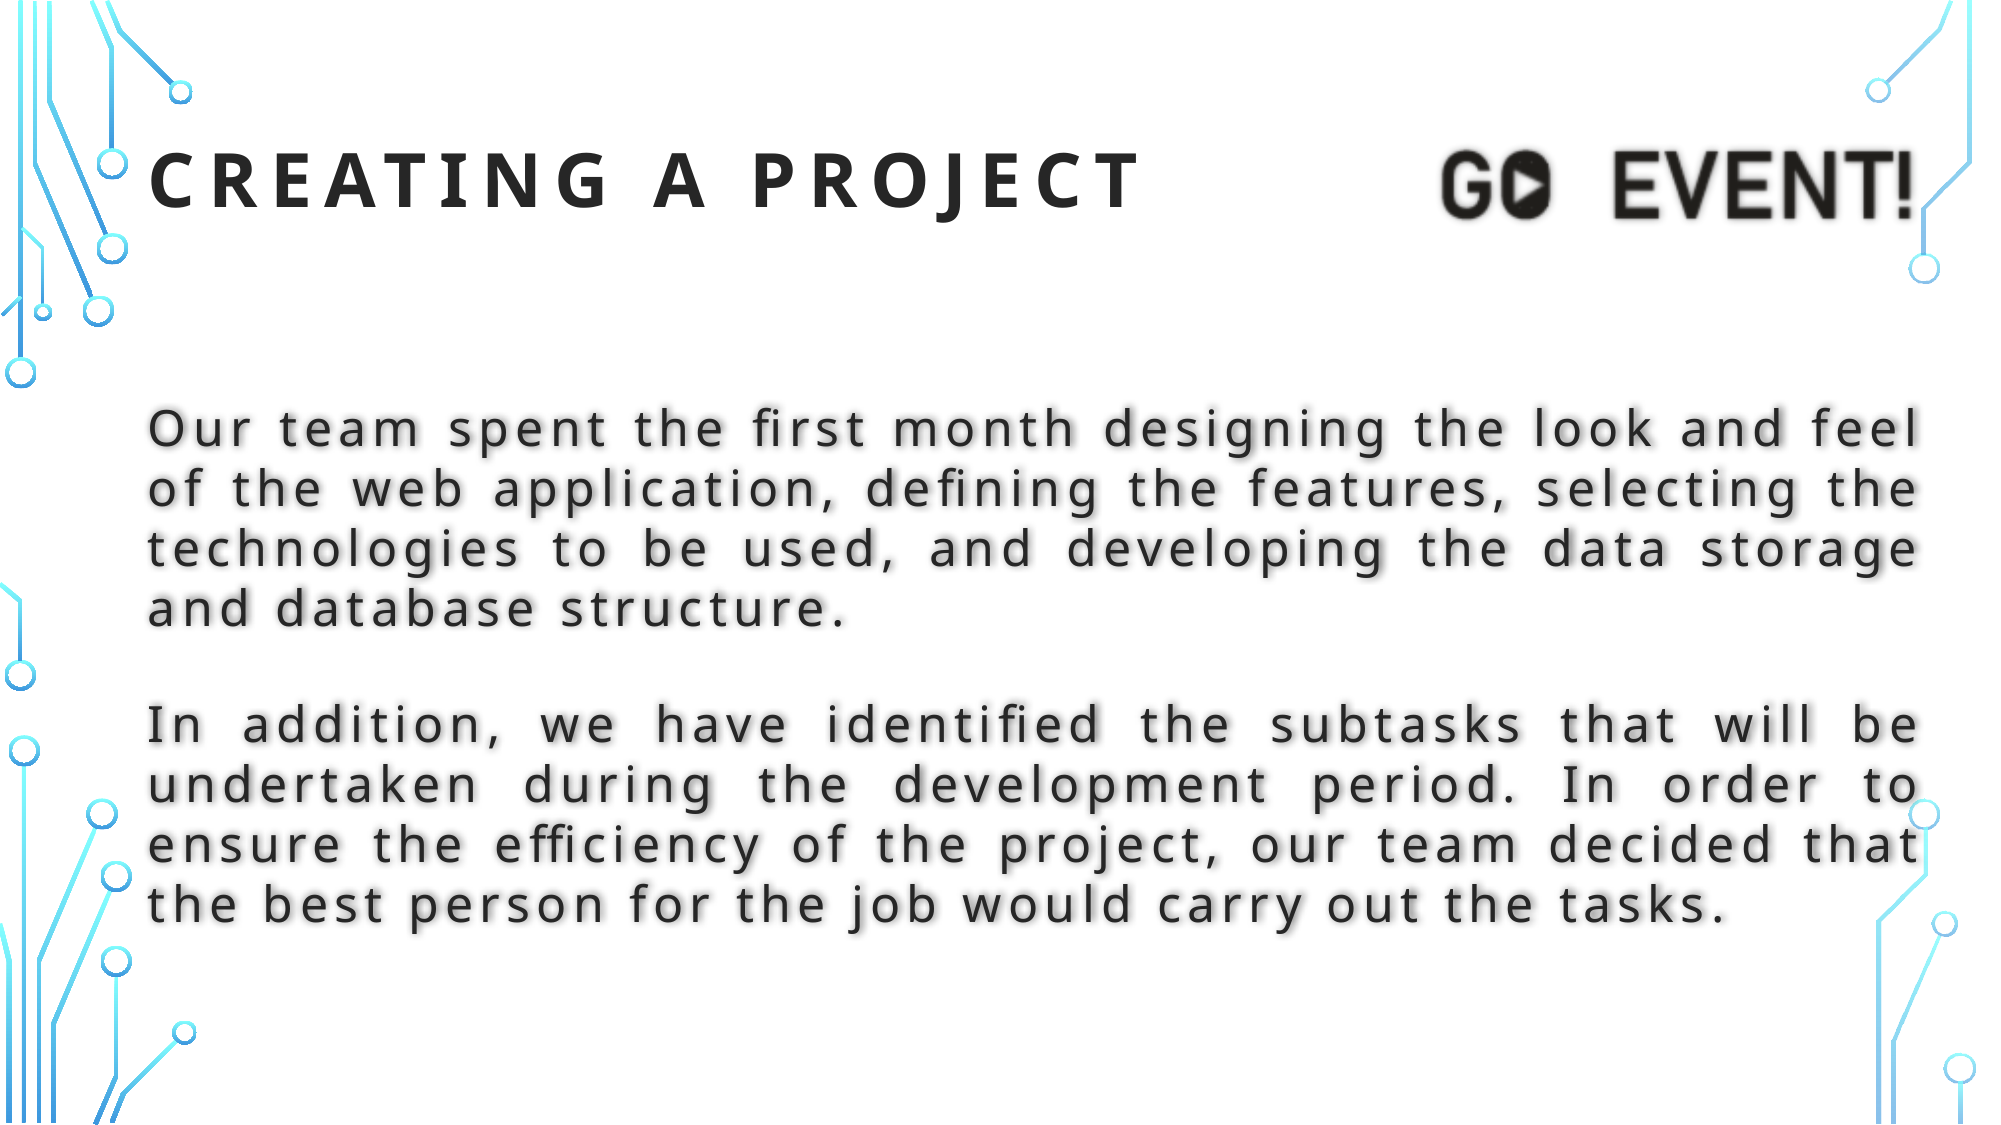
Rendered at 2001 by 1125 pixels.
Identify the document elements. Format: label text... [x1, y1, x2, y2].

text_box In addition, we have identified the subtasks that will be undertaken during the development period. In order to ensure the efficiency of the project, our team decided that the best person for the job would carry out the tasks. [132, 666, 1941, 941]
title CREATING A PROJECT [132, 103, 1410, 263]
text_box Our team spent the first month designing the look and feel of the web application, defining the features, selecting the technologies to be used, and developing the data storage and database structure. [132, 369, 1941, 644]
picture [1409, 133, 2000, 233]
